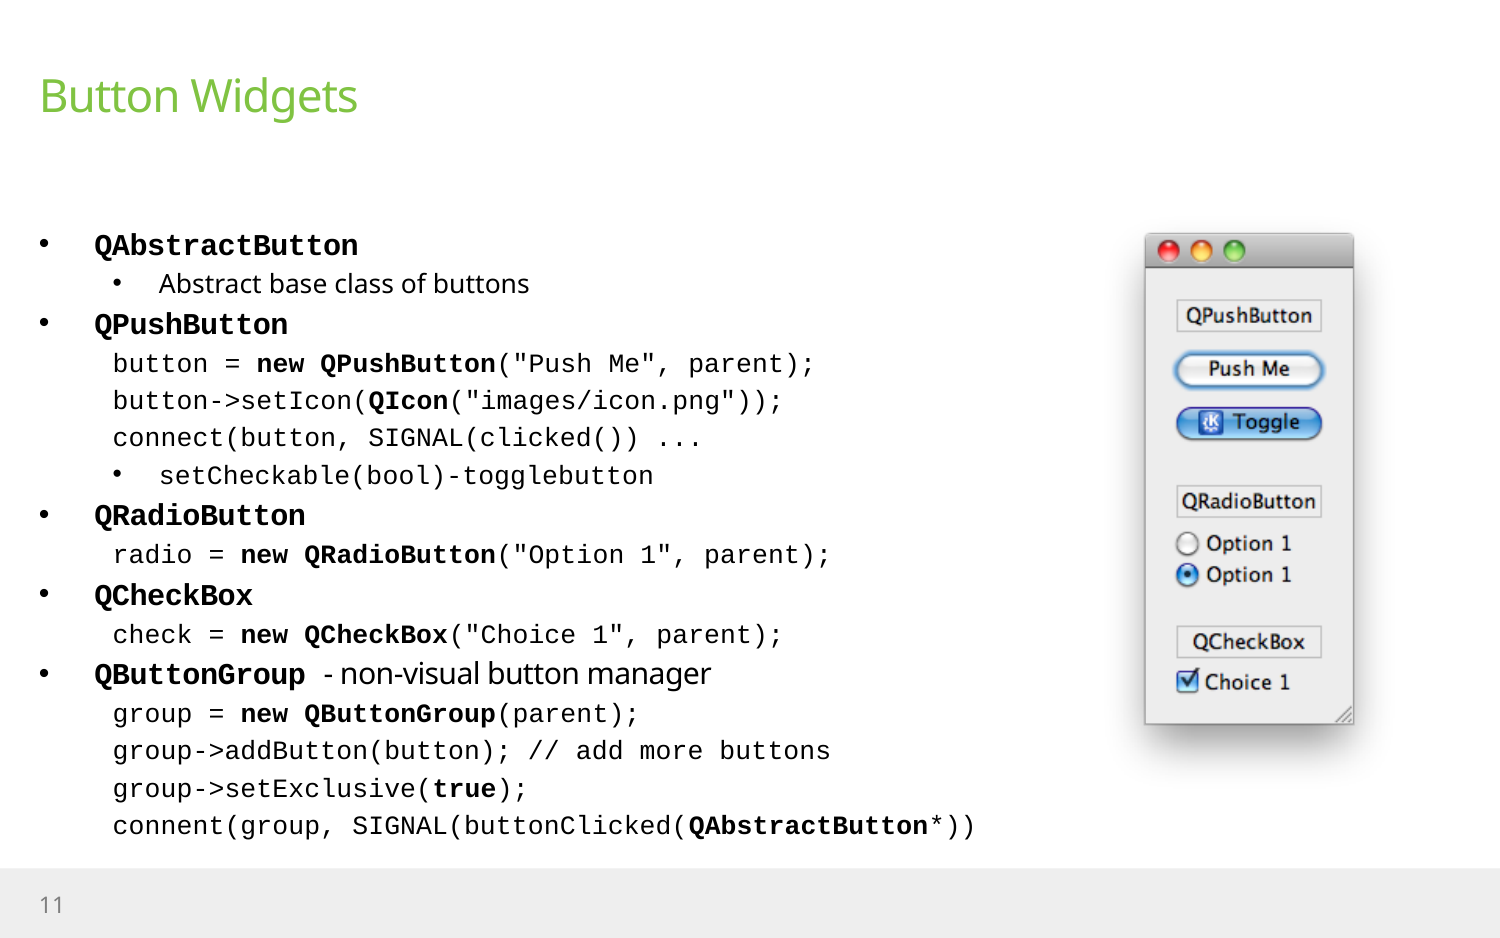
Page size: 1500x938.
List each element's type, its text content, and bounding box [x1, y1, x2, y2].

picture [1083, 195, 1416, 810]
list QAbstractButton Abstract base class of buttons QPushButton button = new QPushButton("Push Me", parent); button->setIcon(QIcon("images/icon.png")); connect(button, SIGNAL(clicked()) ... setCheckable(bool)-togglebutton QRadioButton radio = new QRadioButton("Option 1", parent); QCheckBox check = new QCheckBox("Choice 1", parent); QButtonGroup - non-visual button manager group = new QButtonGroup(parent); group->addButton(button); // add more buttons group->setExclusive(true); connent(group, SIGNAL(buttonClicked(QAbstractButton*)) [39, 224, 1471, 846]
slide_number 11 [39, 892, 410, 921]
title Button Widgets [39, 66, 1052, 195]
